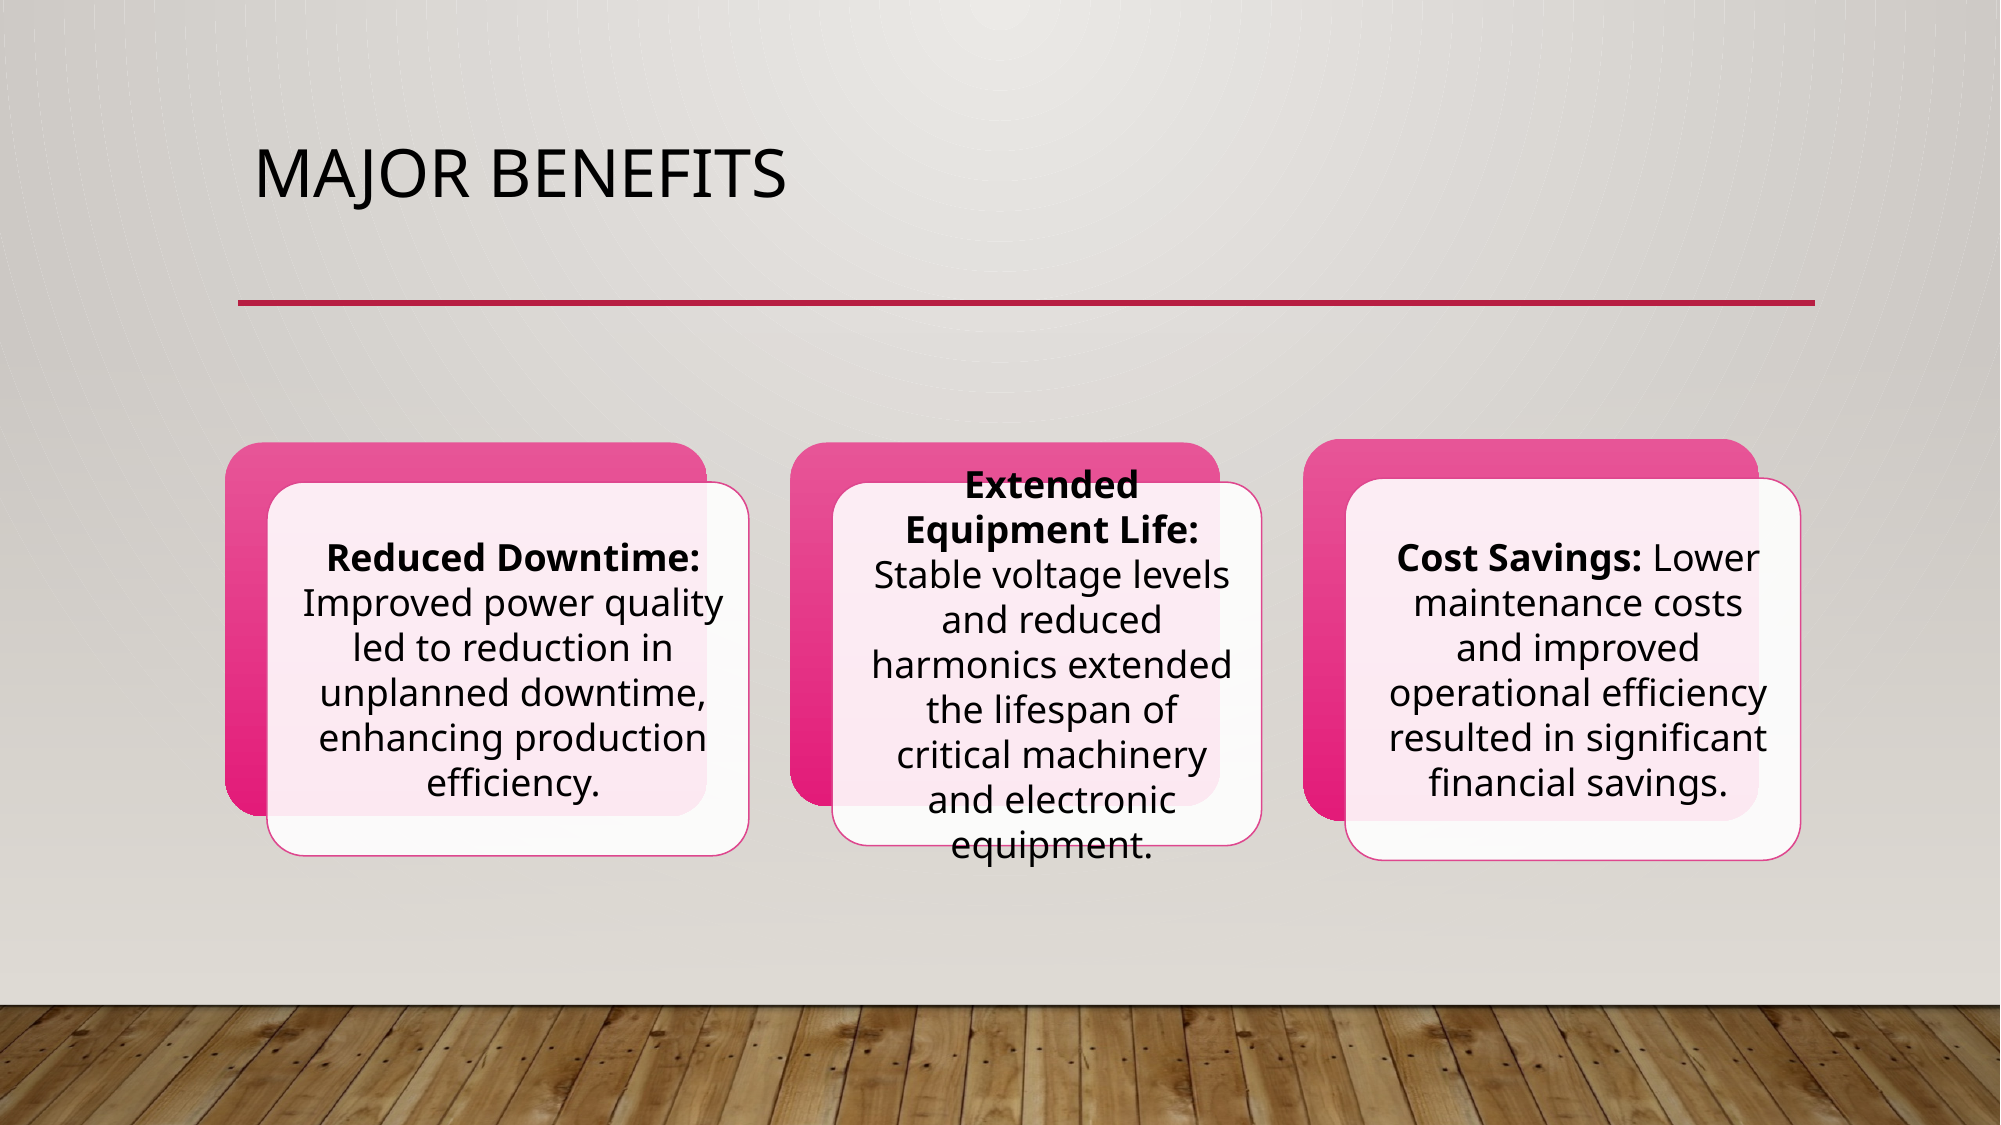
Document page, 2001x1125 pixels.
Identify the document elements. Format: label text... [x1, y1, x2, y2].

title Major Benefits [238, 131, 1814, 305]
picture [0, 1005, 2000, 1125]
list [224, 380, 1801, 927]
